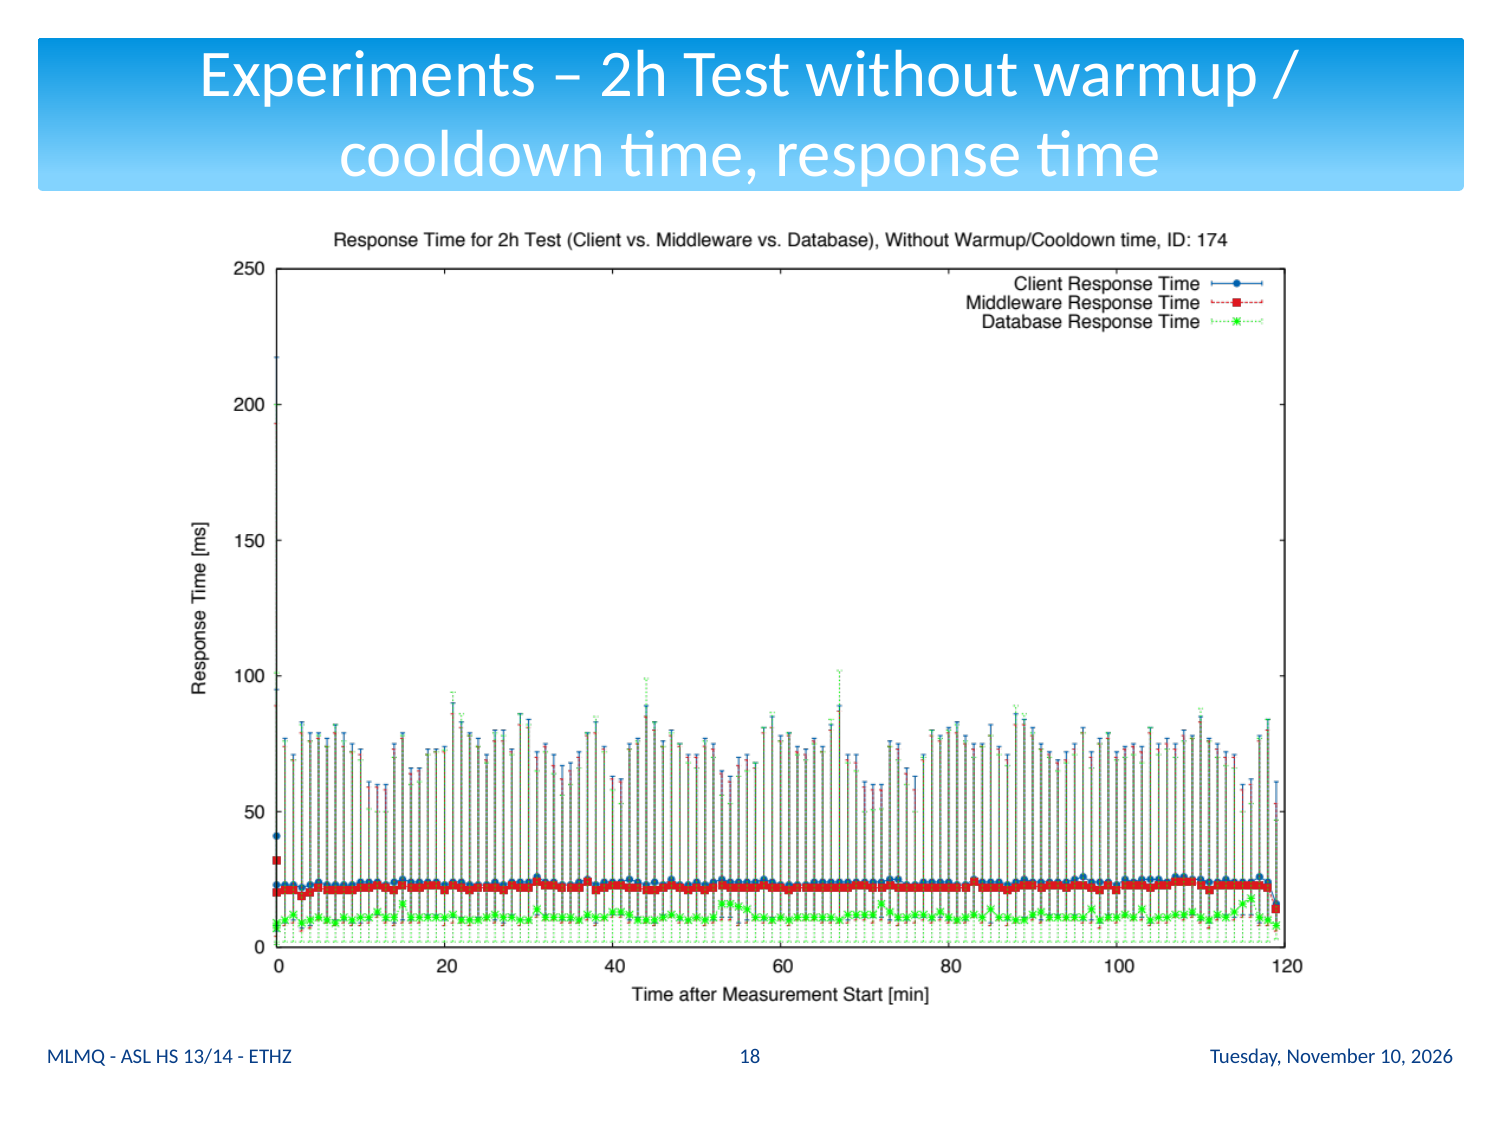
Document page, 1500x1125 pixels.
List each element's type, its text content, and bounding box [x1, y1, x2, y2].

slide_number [847, 1025, 1469, 1086]
title Experiments – 2h Test without warmup / cooldown time, response time [75, 6, 1425, 213]
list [142, 212, 1359, 1006]
footer MLMQ - ASL HS 13/14 - ETHZ [31, 1025, 653, 1086]
slide_number 18 [654, 1025, 846, 1086]
